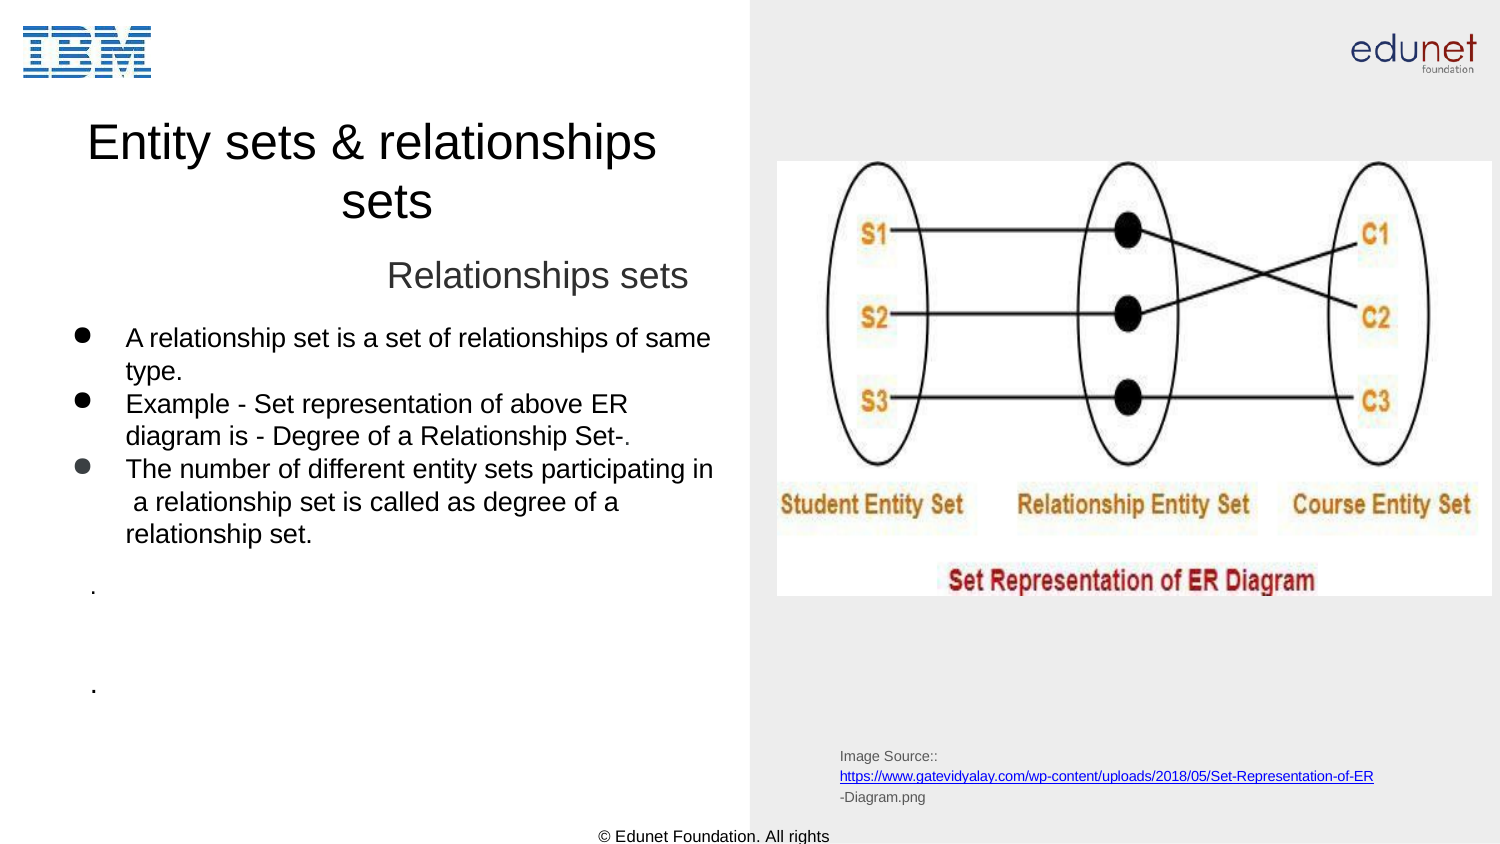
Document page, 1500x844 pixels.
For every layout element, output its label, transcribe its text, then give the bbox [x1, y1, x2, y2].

picture [776, 160, 1492, 596]
text_box Relationships sets A relationship set is a set of relationships of same type. Example - Set representation of above ER diagram is - Degree of a Relationship Set-. The number of different entity sets participating in a relationship set is called as degree of a relationship set. . . [69, 248, 720, 700]
footer © Edunet Foundation. All rights reserved. [596, 825, 744, 844]
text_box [749, 0, 1500, 844]
title Entity sets & relationships sets [84, 105, 659, 248]
picture [23, 26, 151, 78]
